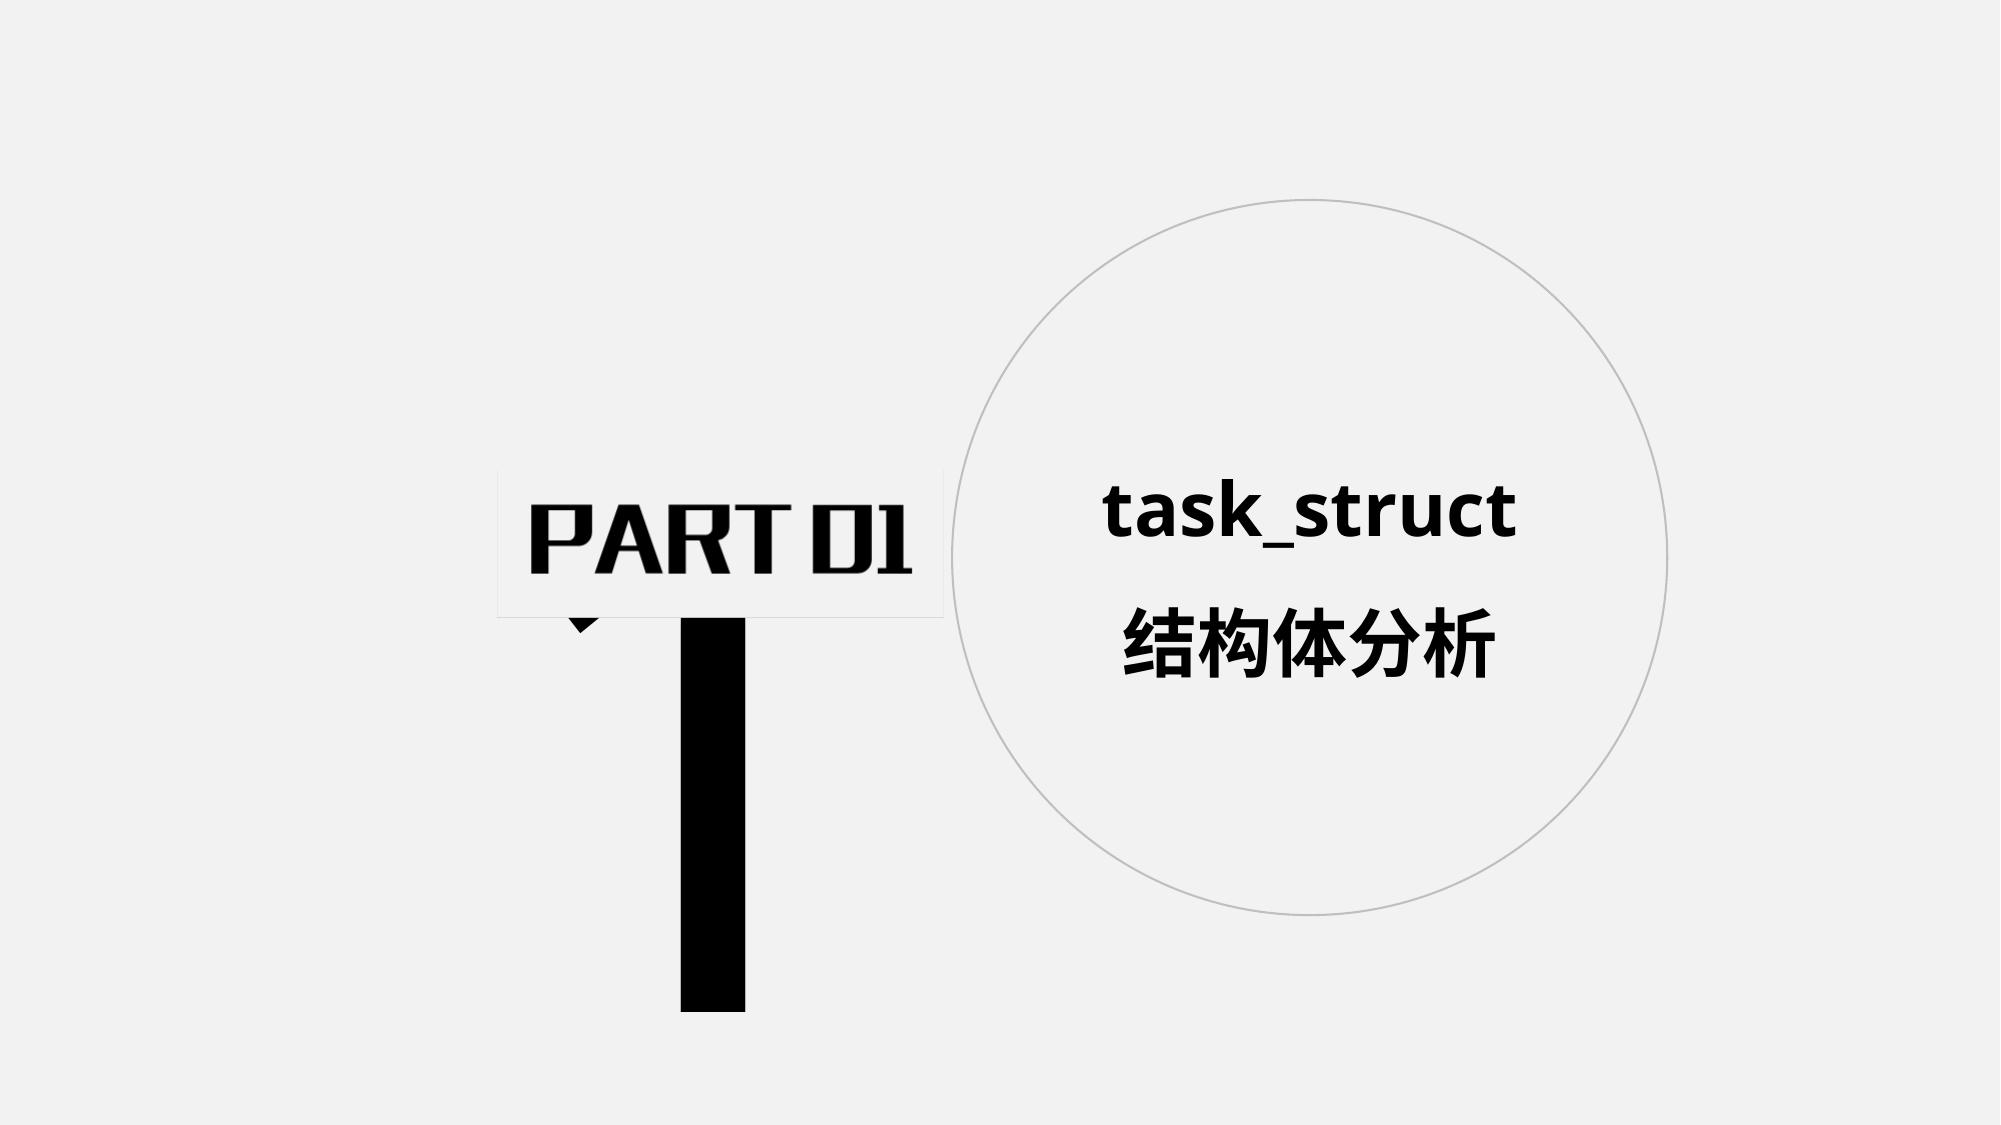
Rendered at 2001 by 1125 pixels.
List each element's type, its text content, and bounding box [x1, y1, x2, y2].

text_box 1 [324, 0, 1064, 1125]
picture [482, 470, 959, 635]
text_box task_struct 结构体分析 [1019, 409, 1600, 694]
text_box [959, 198, 1669, 917]
